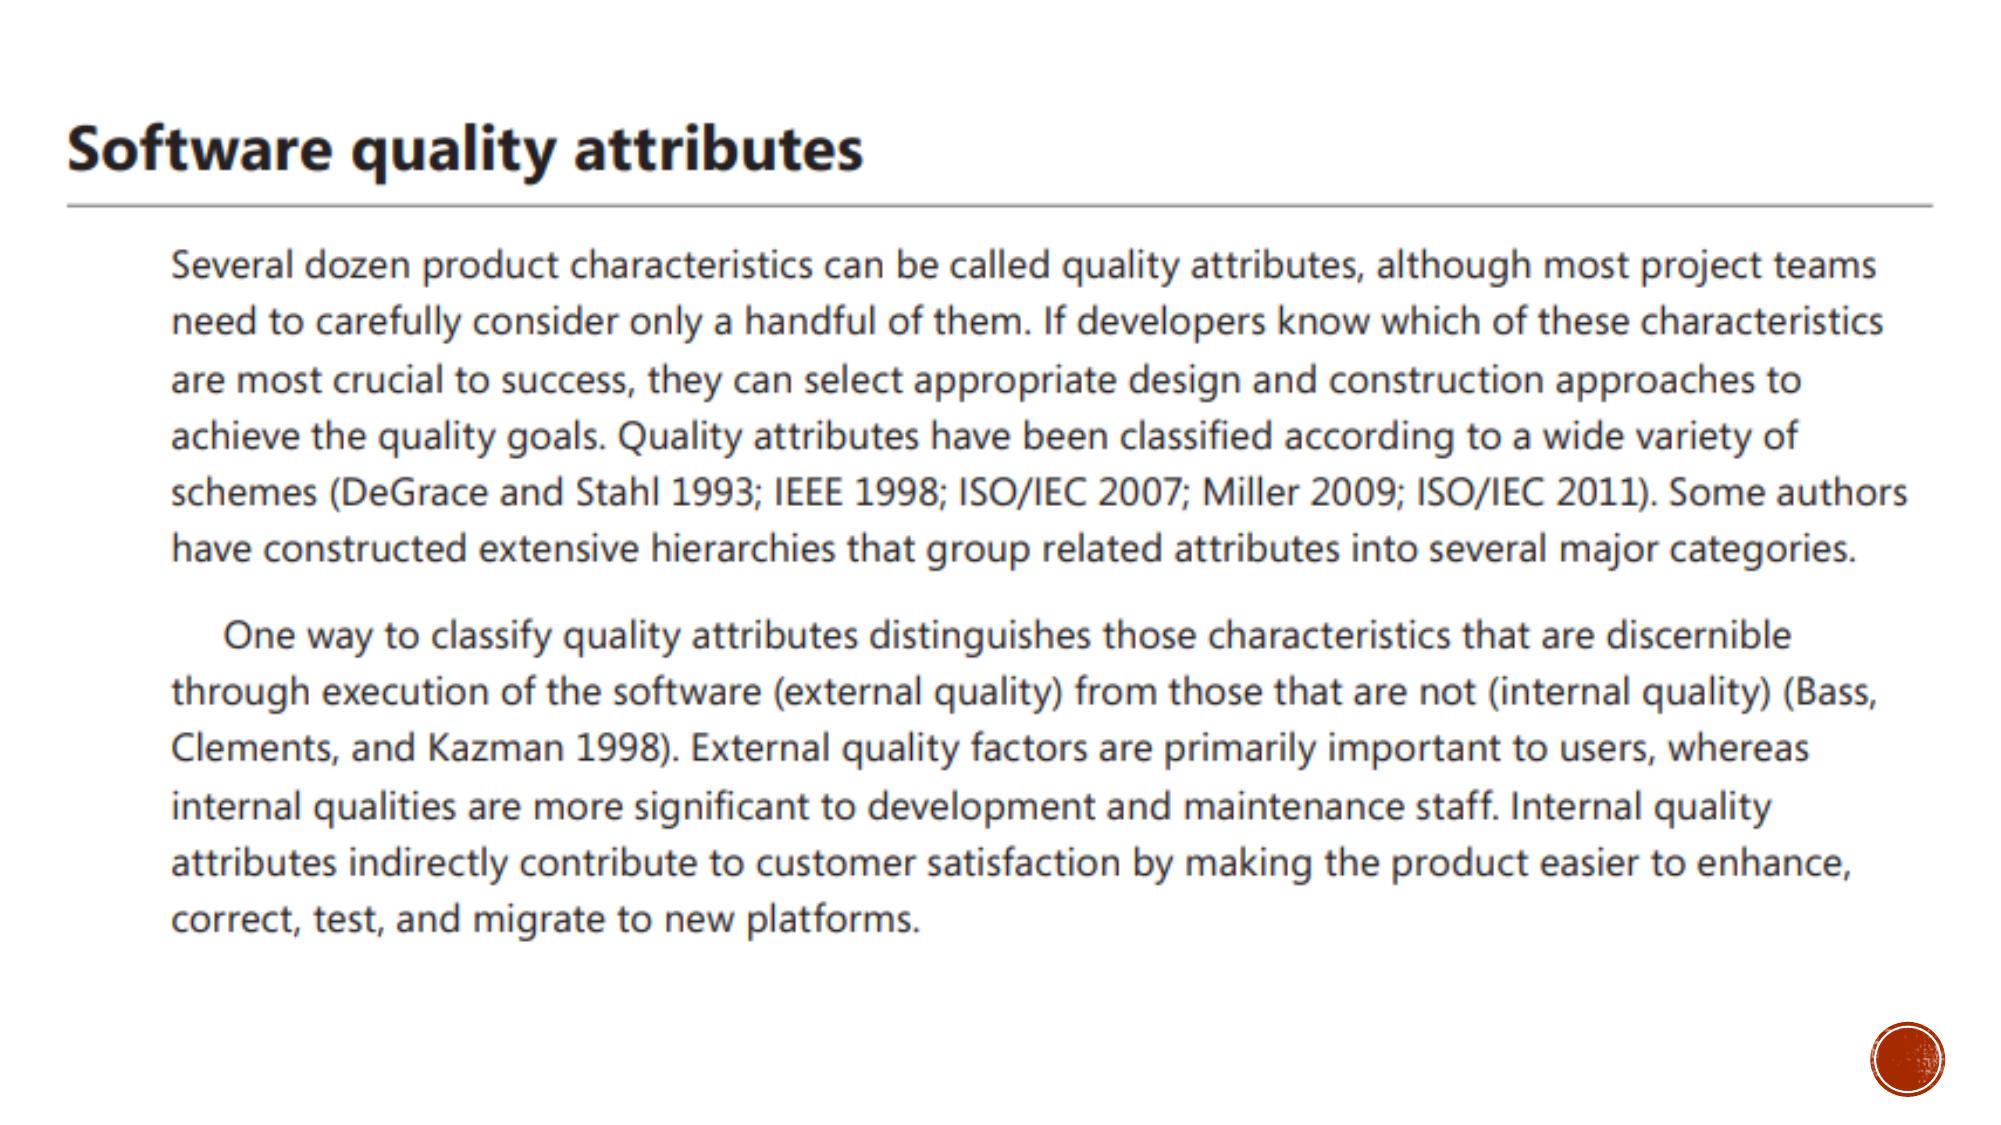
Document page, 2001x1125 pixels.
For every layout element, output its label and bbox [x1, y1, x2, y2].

picture [43, 99, 1955, 954]
